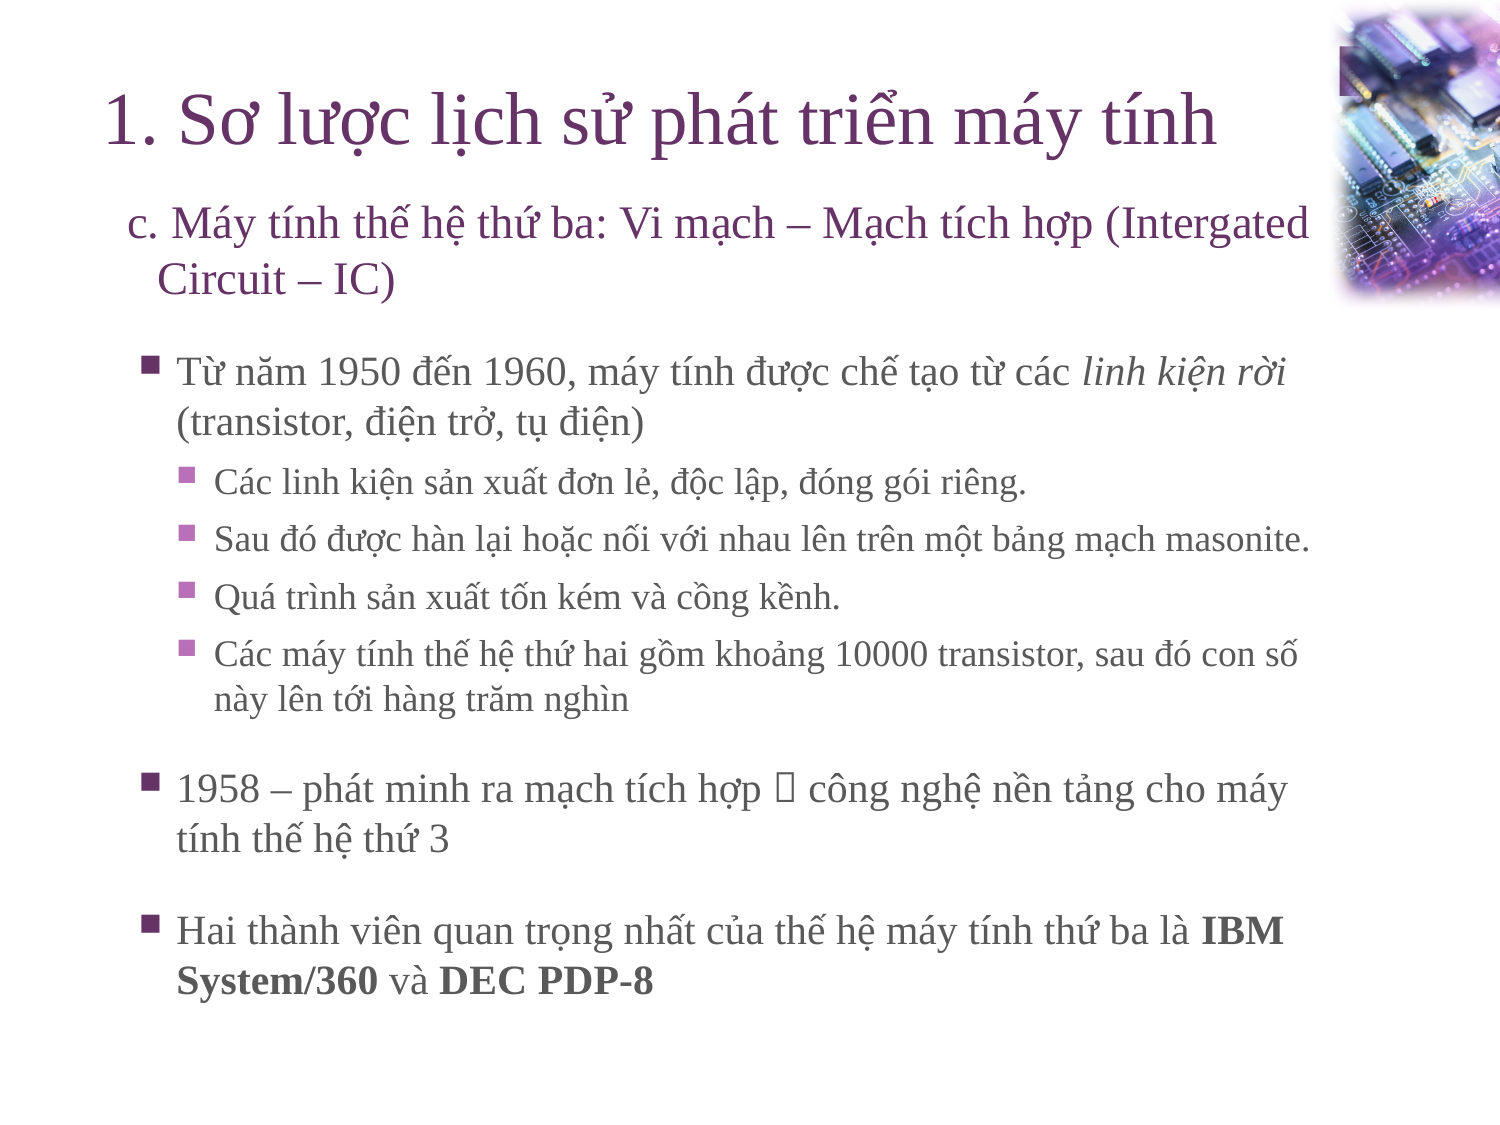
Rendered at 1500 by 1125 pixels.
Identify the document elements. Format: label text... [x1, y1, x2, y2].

list c. Máy tính thế hệ thứ ba: Vi mạch – Mạch tích hợp (Intergated Circuit – IC) [112, 246, 1319, 312]
list Từ năm 1950 đến 1960, máy tính được chế tạo từ các linh kiện rời (transistor, điện trở, tụ điện) Các linh kiện sản xuất đơn lẻ, độc lập, đóng gói riêng. Sau đó được hàn lại hoặc nối với nhau lên trên một bảng mạch masonite. Quá trình sản xuất tốn kém và cồng kềnh. Các máy tính thế hệ thứ hai gồm khoảng 10000 transistor, sau đó con số này lên tới hàng trăm nghìn 1958 – phát minh ra mạch tích hợp  công nghệ nền tảng cho máy tính thế hệ thứ 3 Hai thành viên quan trọng nhất của thế hệ máy tính thứ ba là IBM System/360 và DEC PDP-8 [123, 336, 1364, 1125]
picture [1326, 0, 1500, 313]
title 1. Sơ lược lịch sử phát triển máy tính [87, 62, 1319, 246]
